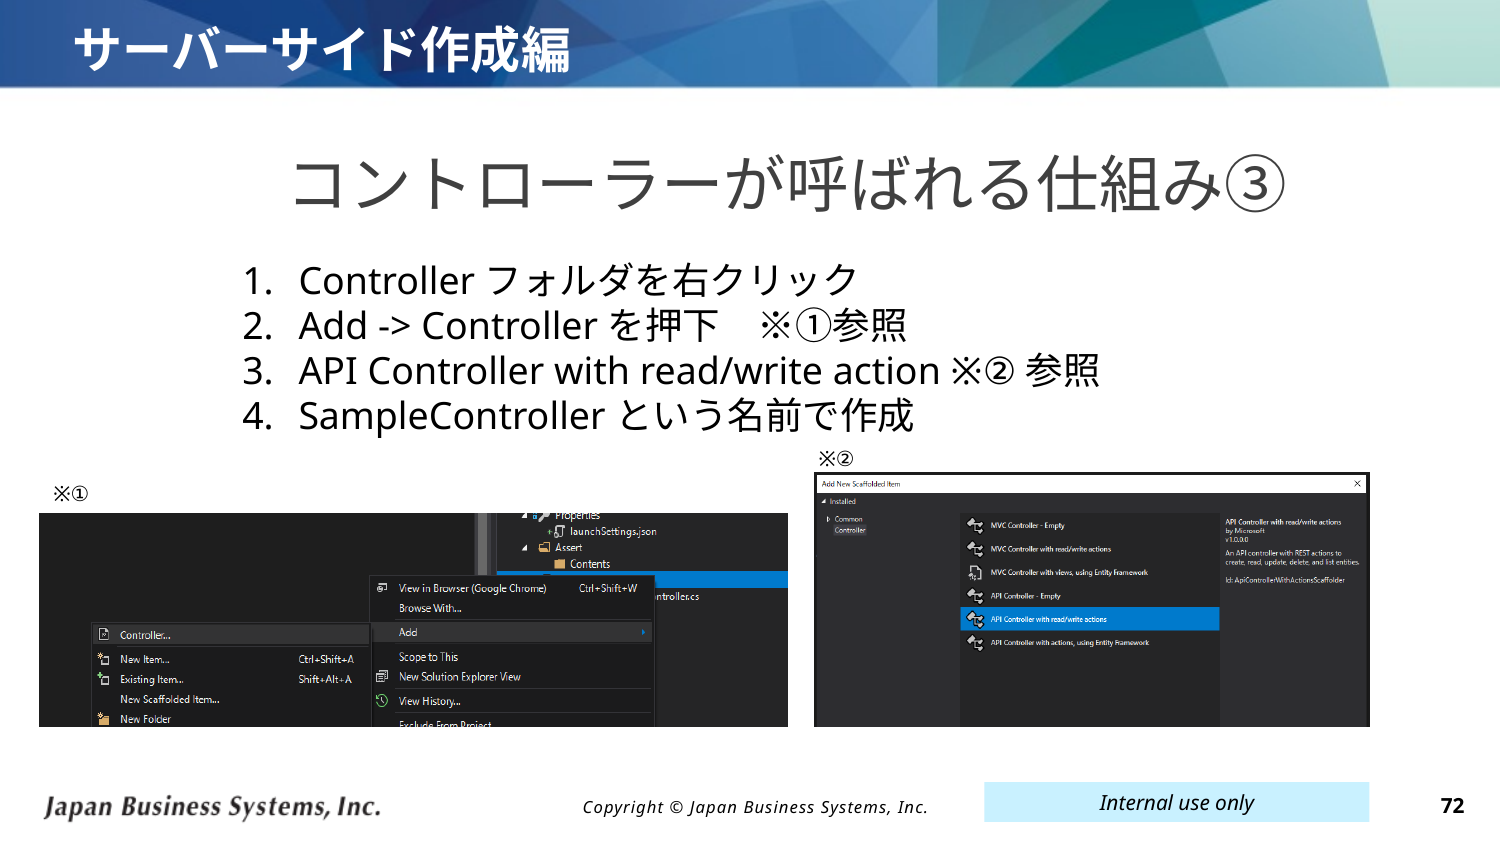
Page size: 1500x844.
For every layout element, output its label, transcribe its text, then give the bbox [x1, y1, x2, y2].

text_box コントローラーが呼ばれる仕組み③ [272, 137, 1304, 218]
picture [0, 0, 1500, 844]
text_box ※② [803, 437, 870, 478]
text_box Controllerフォルダを右クリック Add -> Controllerを押下 ※①参照 API Controller with read/write action ※②参照 SampleControllerという名前で作成 [227, 249, 1182, 444]
text_box ※① [38, 473, 105, 513]
title サーバーサイド作成編 [57, 10, 1441, 79]
